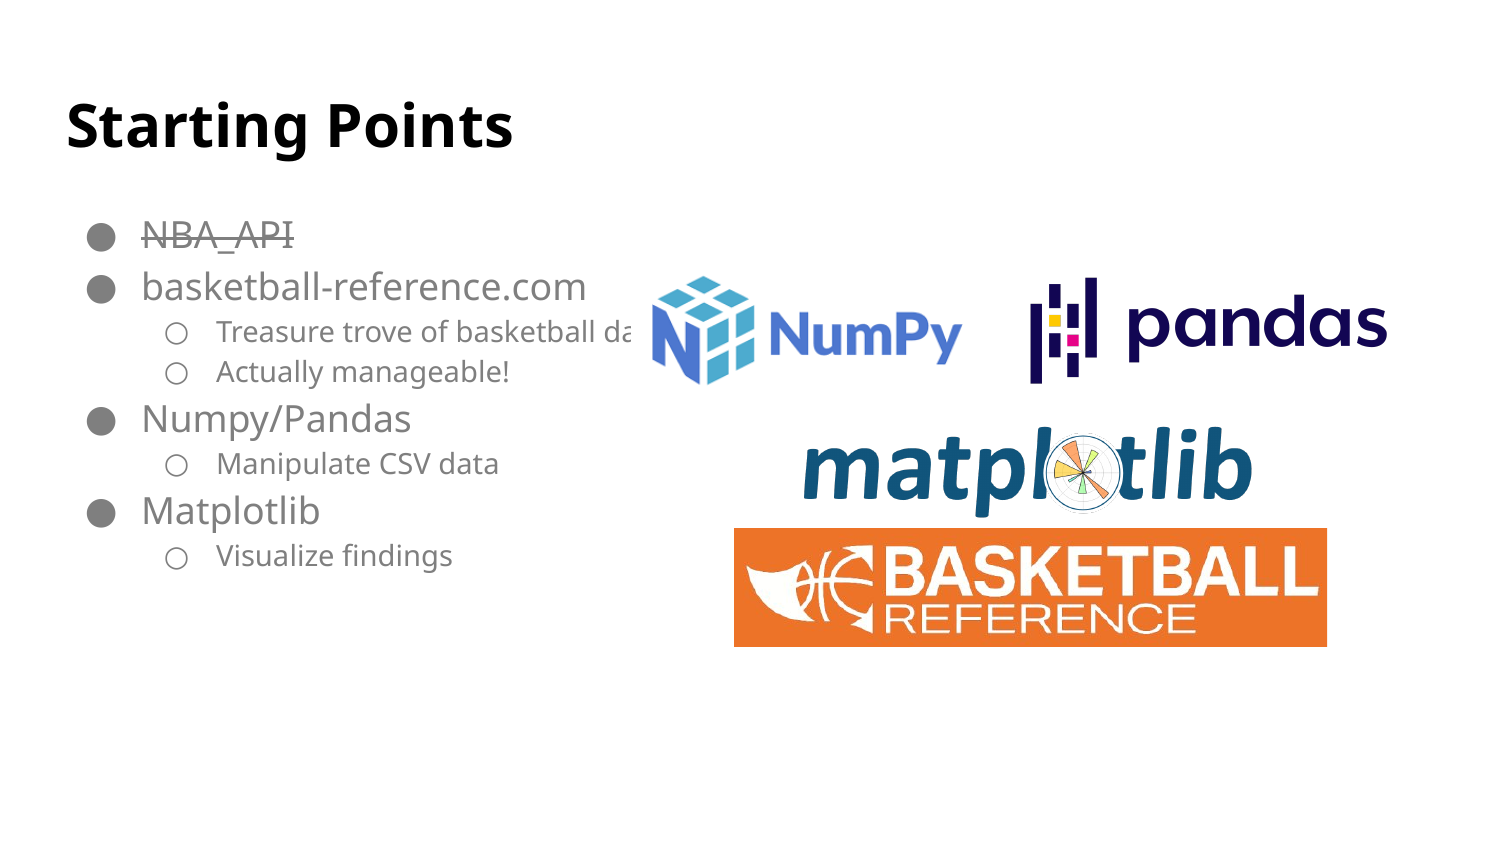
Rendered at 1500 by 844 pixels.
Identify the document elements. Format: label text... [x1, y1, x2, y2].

title Starting Points [51, 72, 1449, 176]
list NBA_API basketball-reference.com Treasure trove of basketball data Actually manageable! Numpy/Pandas Manipulate CSV data Matplotlib Visualize findings [51, 189, 1449, 750]
picture [631, 251, 1404, 648]
